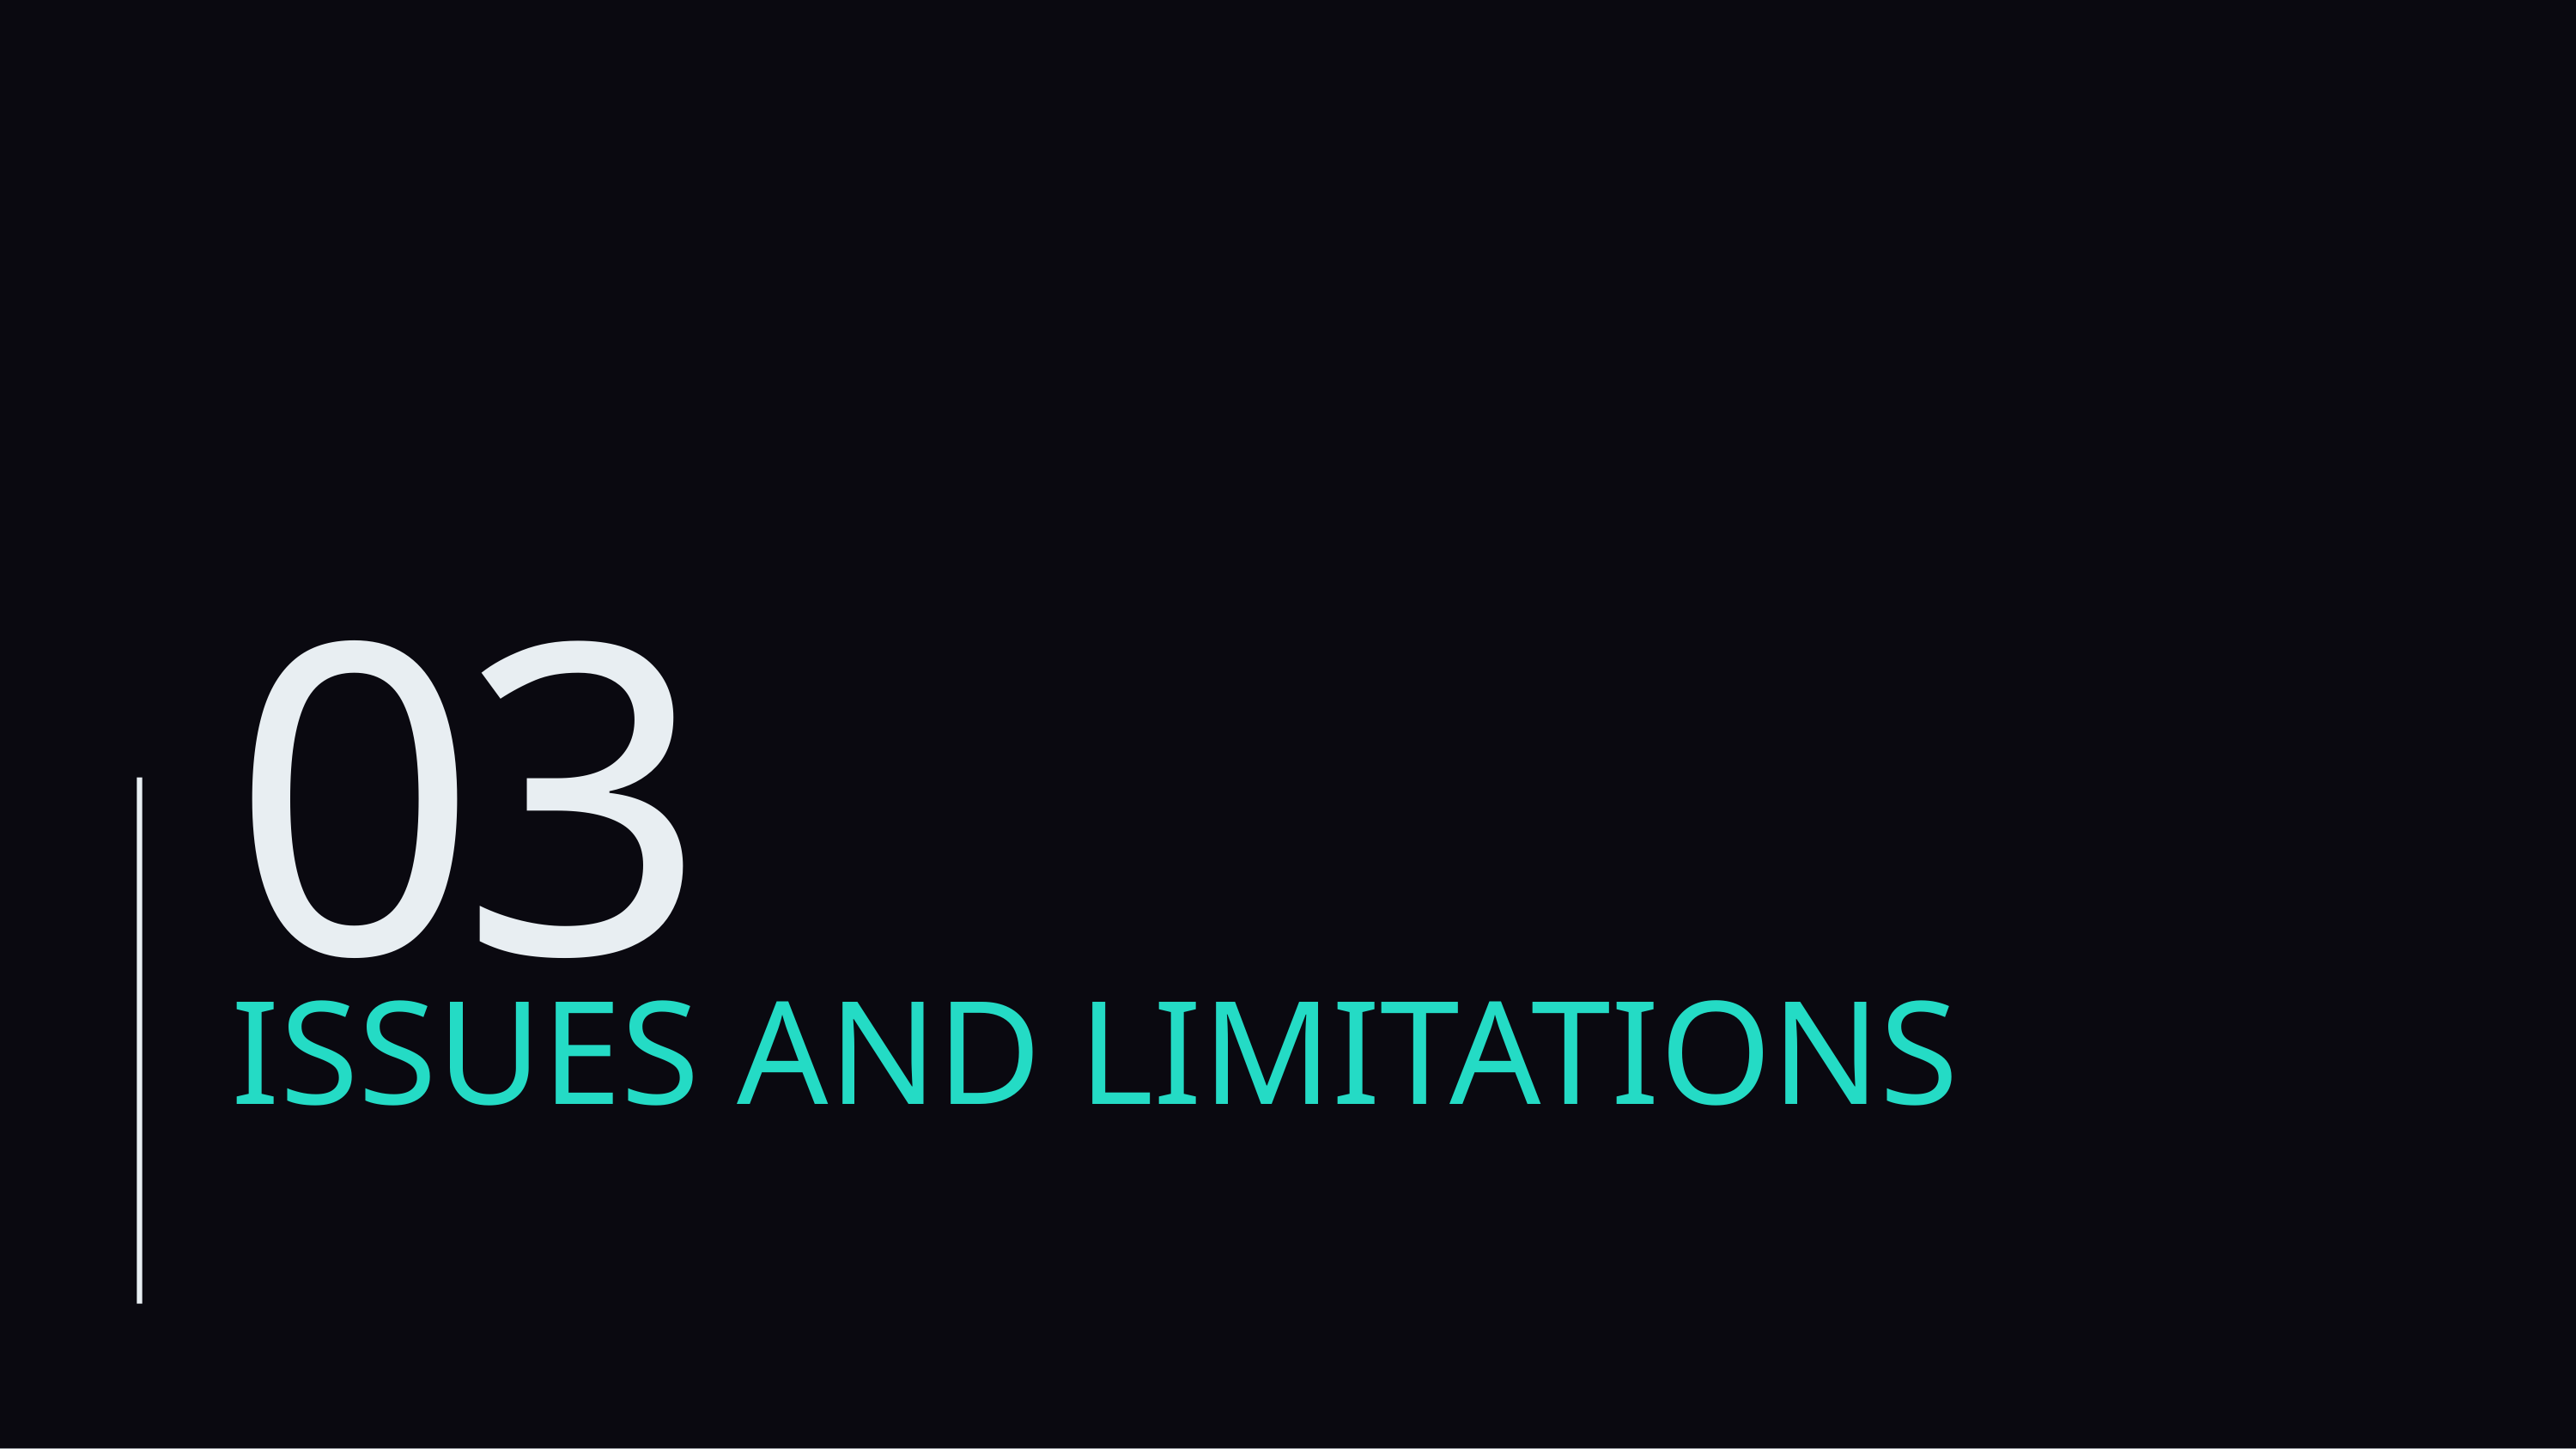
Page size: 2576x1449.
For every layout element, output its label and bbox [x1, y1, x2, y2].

text_box [0, 0, 2576, 1449]
